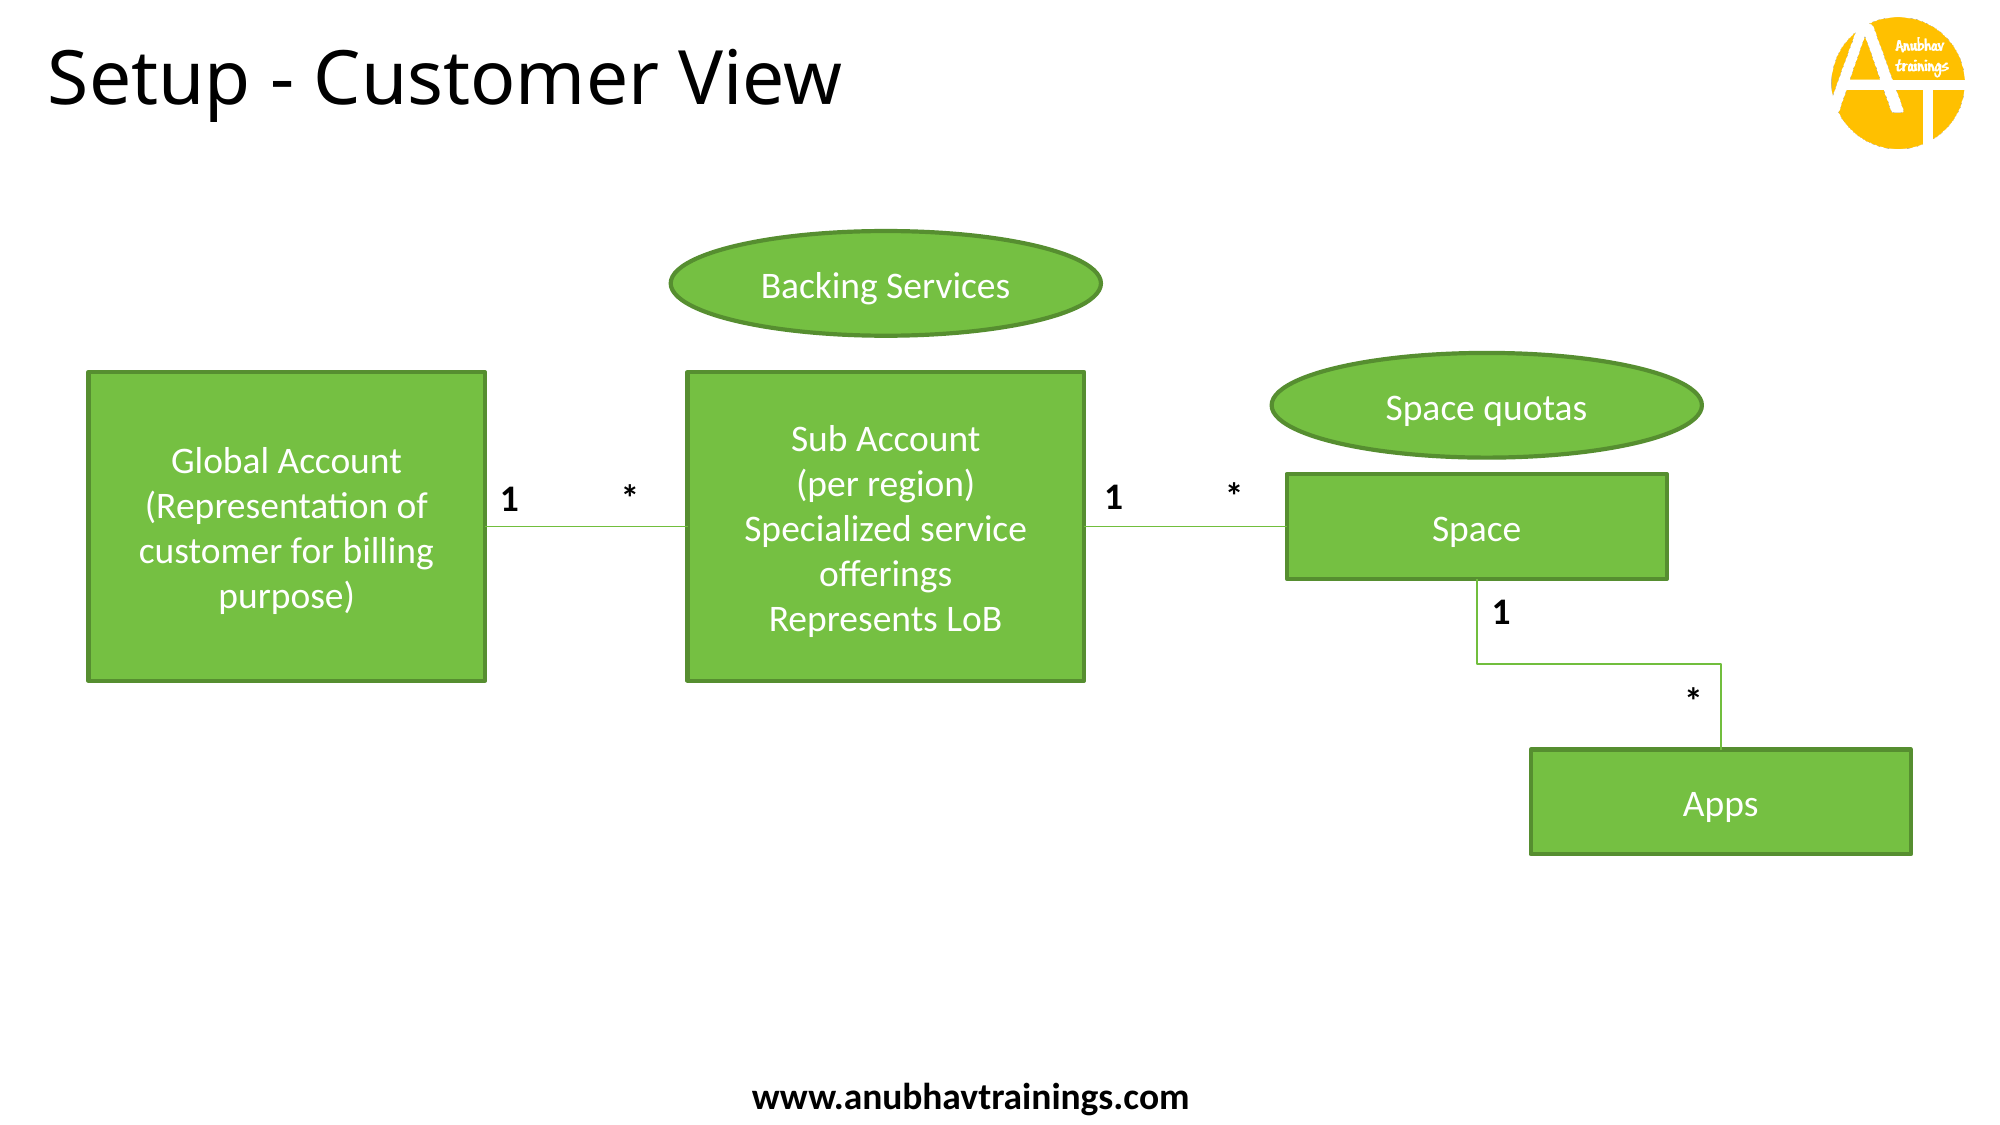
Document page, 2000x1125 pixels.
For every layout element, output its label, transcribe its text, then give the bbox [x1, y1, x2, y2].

text_box Setup - Customer View [27, 16, 1813, 133]
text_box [88, 230, 1912, 855]
text_box www.anubhavtrainings.com [737, 1064, 1319, 1125]
picture [1818, 8, 1972, 160]
